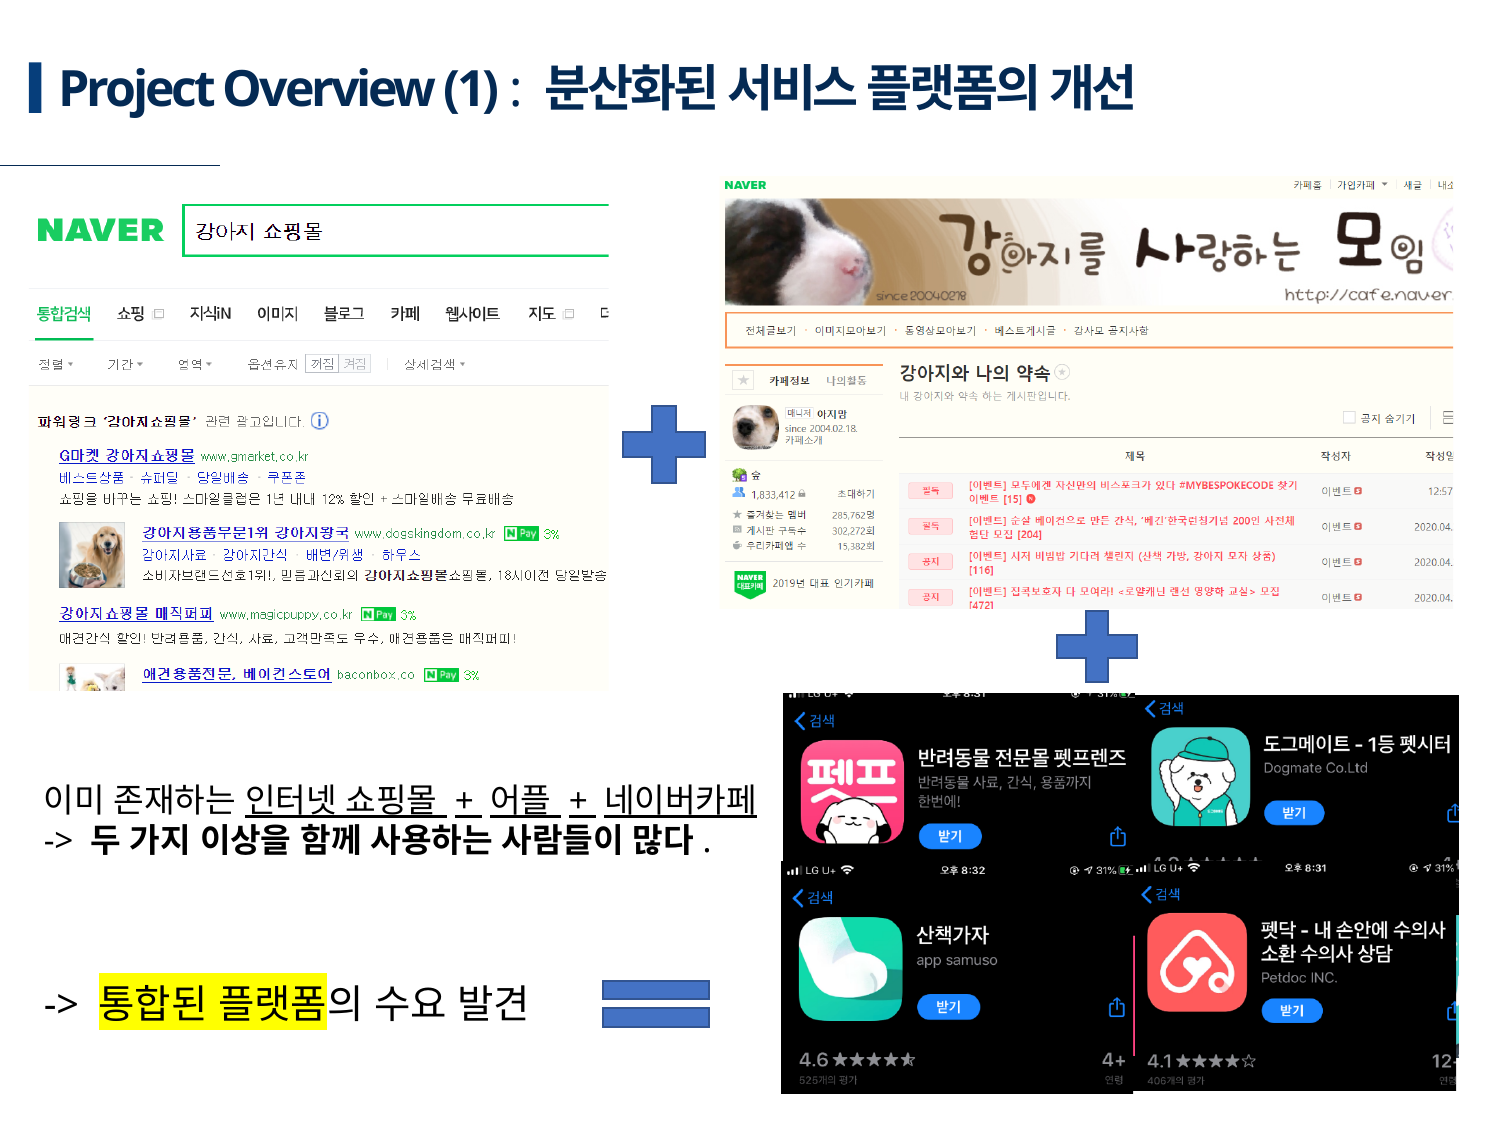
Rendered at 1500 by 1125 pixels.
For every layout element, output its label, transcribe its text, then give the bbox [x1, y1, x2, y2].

text_box [602, 980, 710, 1000]
text_box 이미 존재하는 인터넷 쇼핑몰 + 어플 + 네이버카페 -> 두 가지 이상을 함께 사용하는 사람들이 많다. -> 통합된 플랫폼의 수요 발견 [28, 772, 773, 1035]
text_box [1056, 610, 1138, 683]
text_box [29, 49, 1148, 126]
text_box [602, 1007, 710, 1028]
picture [773, 693, 1459, 1094]
picture [28, 202, 609, 691]
picture [719, 157, 1454, 609]
text_box [622, 405, 706, 484]
